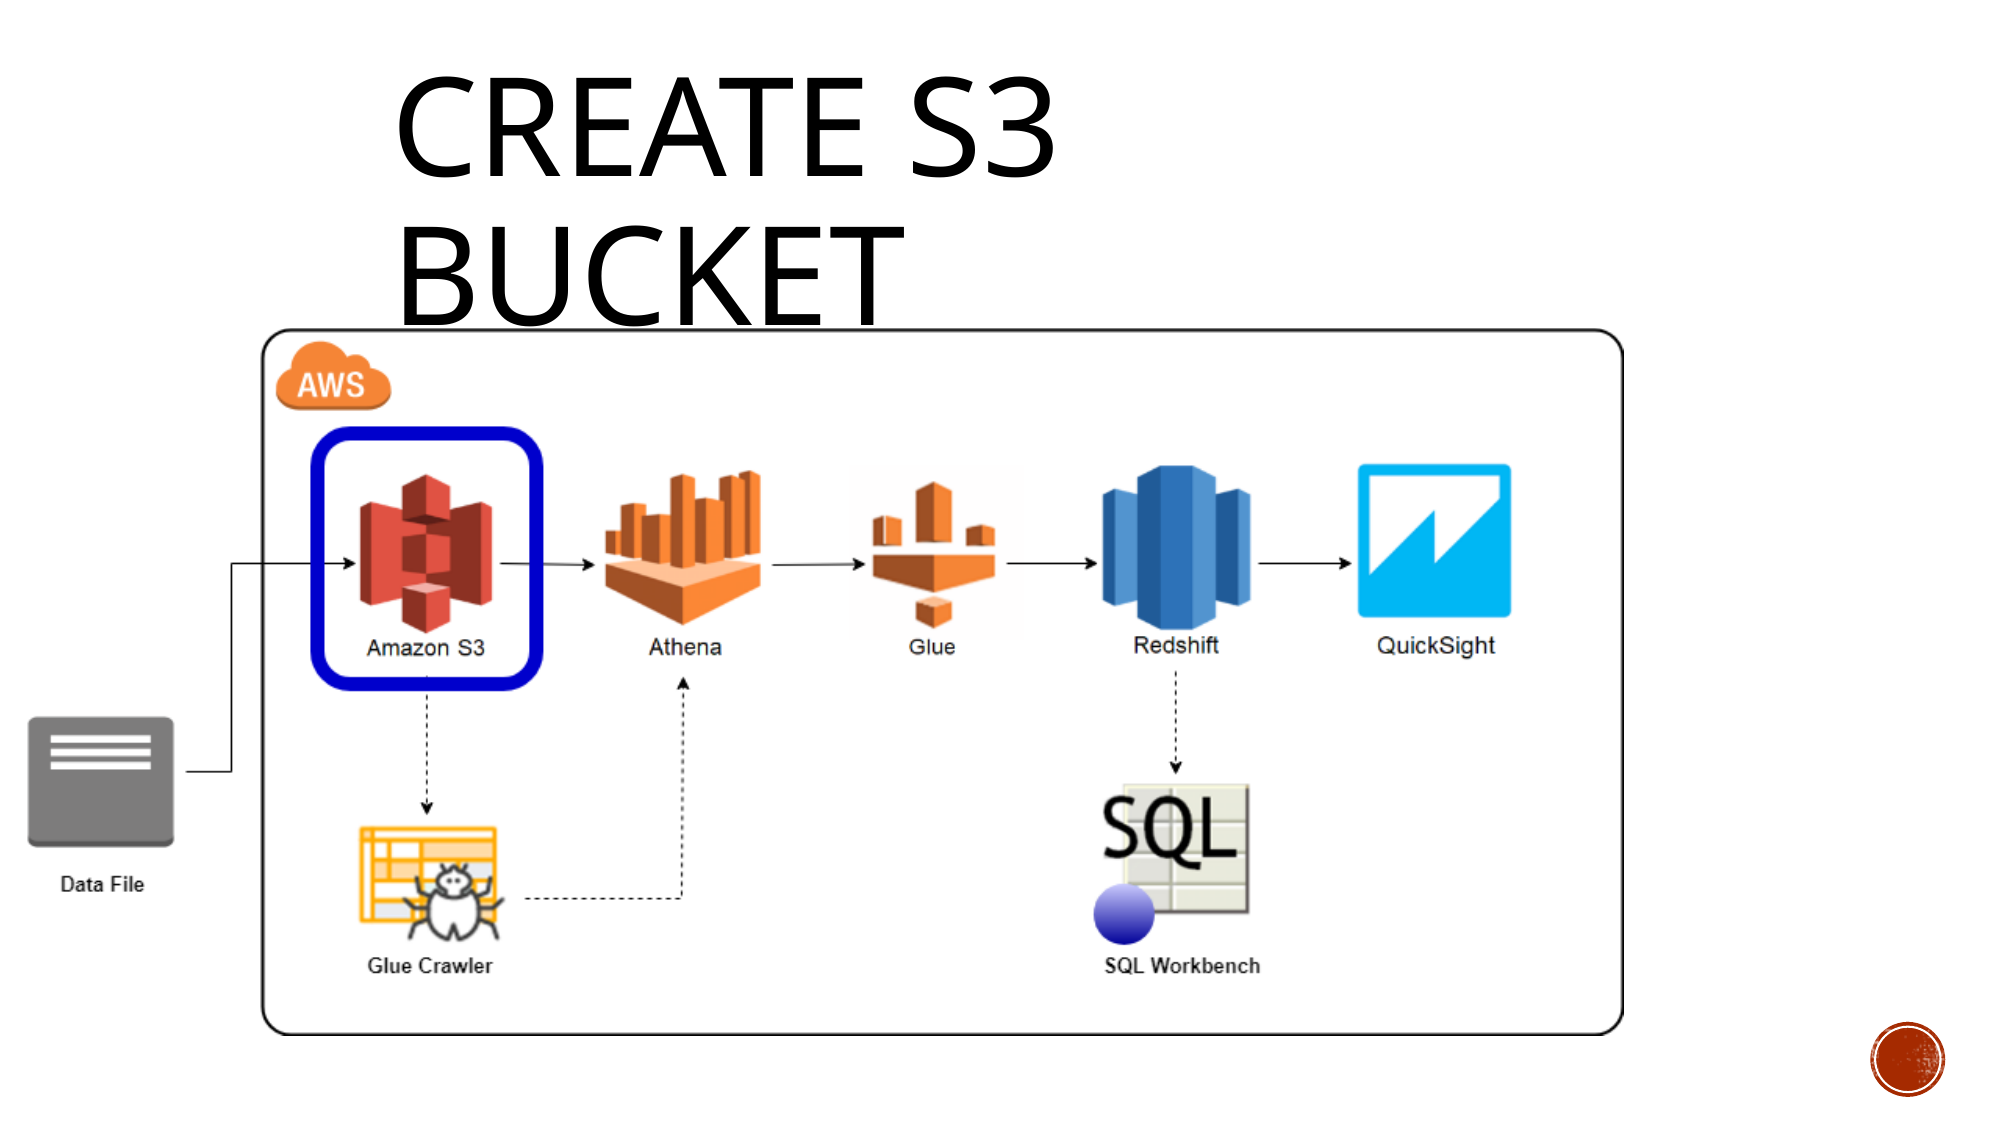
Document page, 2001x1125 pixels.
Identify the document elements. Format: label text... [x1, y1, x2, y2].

picture [25, 330, 1623, 1034]
title Create S3 Bucket [376, 29, 1624, 328]
